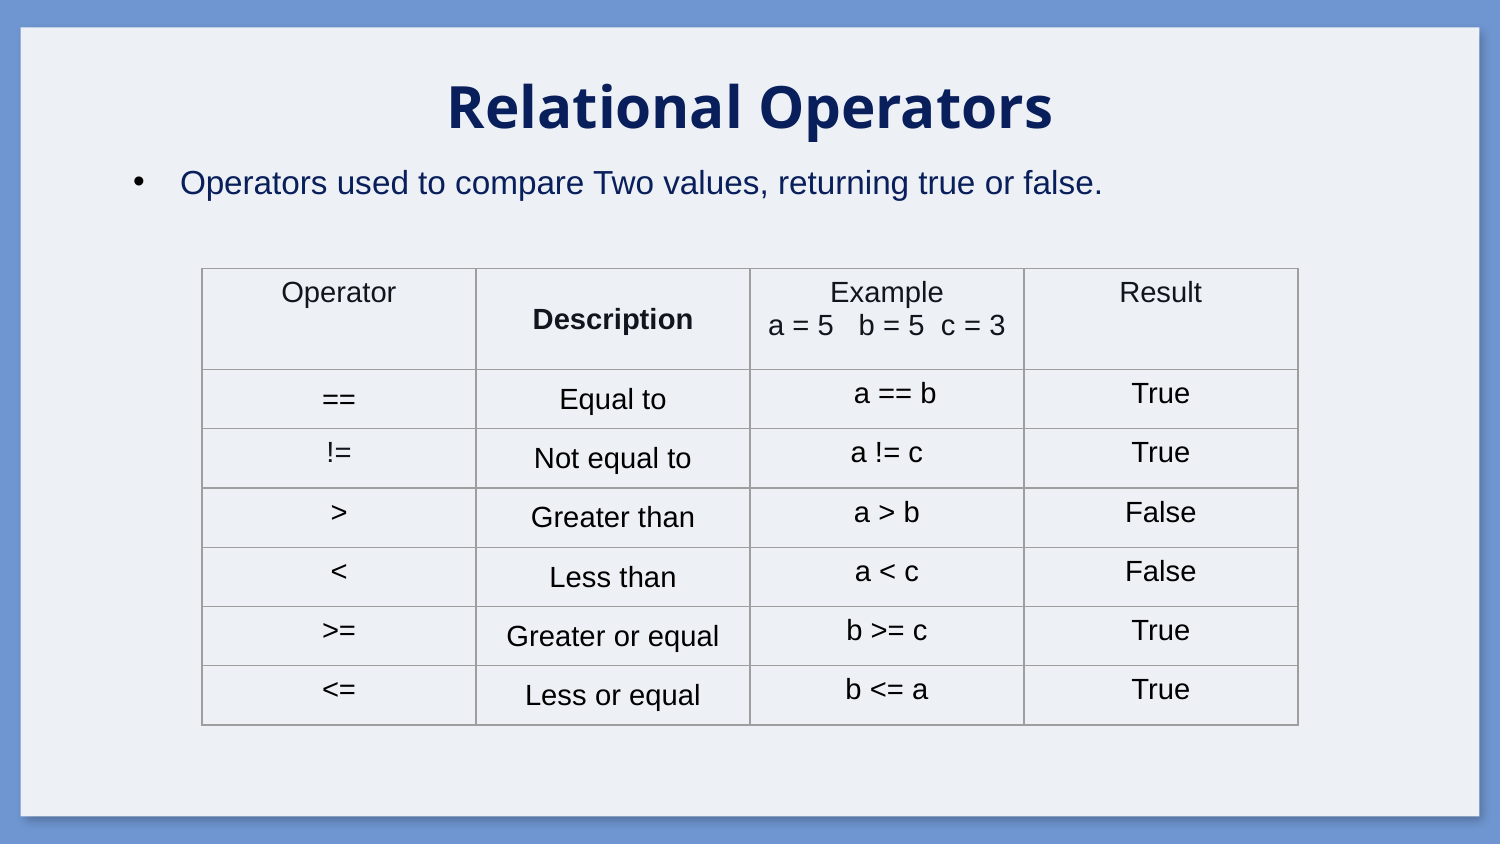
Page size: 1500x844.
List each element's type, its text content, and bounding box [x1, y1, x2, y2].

table_cell True [1025, 370, 1297, 428]
table_cell True [1025, 666, 1297, 724]
table_cell a < c [751, 548, 1023, 606]
table_cell <= [203, 666, 475, 724]
table_cell False [1025, 489, 1297, 547]
table_cell a > b [751, 489, 1023, 547]
table_cell >= [203, 607, 475, 665]
table_cell Greater or equal [477, 607, 749, 665]
table_header Description [477, 269, 749, 369]
title Relational Operators [118, 55, 1382, 150]
table_cell Greater than [477, 489, 749, 547]
table_header Result [1025, 269, 1297, 369]
table_cell a == b [751, 370, 1023, 428]
table_cell Less than [477, 548, 749, 606]
table_header Operator [203, 269, 475, 369]
table_cell < [203, 548, 475, 606]
table_cell b >= c [751, 607, 1023, 665]
table_cell True [1025, 607, 1297, 665]
table_cell == [203, 370, 475, 428]
table_header Example a = 5 b = 5 c = 3 [751, 269, 1023, 369]
table_cell != [203, 429, 475, 487]
table_cell Less or equal [477, 666, 749, 724]
table_cell True [1025, 429, 1297, 487]
table_cell b <= a [751, 666, 1023, 724]
table_cell False [1025, 548, 1297, 606]
table_cell Not equal to [477, 429, 749, 487]
table_cell > [203, 489, 475, 547]
text_box Operators used to compare Two values, returning true or false. [118, 153, 1142, 209]
table_cell a != c [751, 429, 1023, 487]
table_cell Equal to [477, 370, 749, 428]
